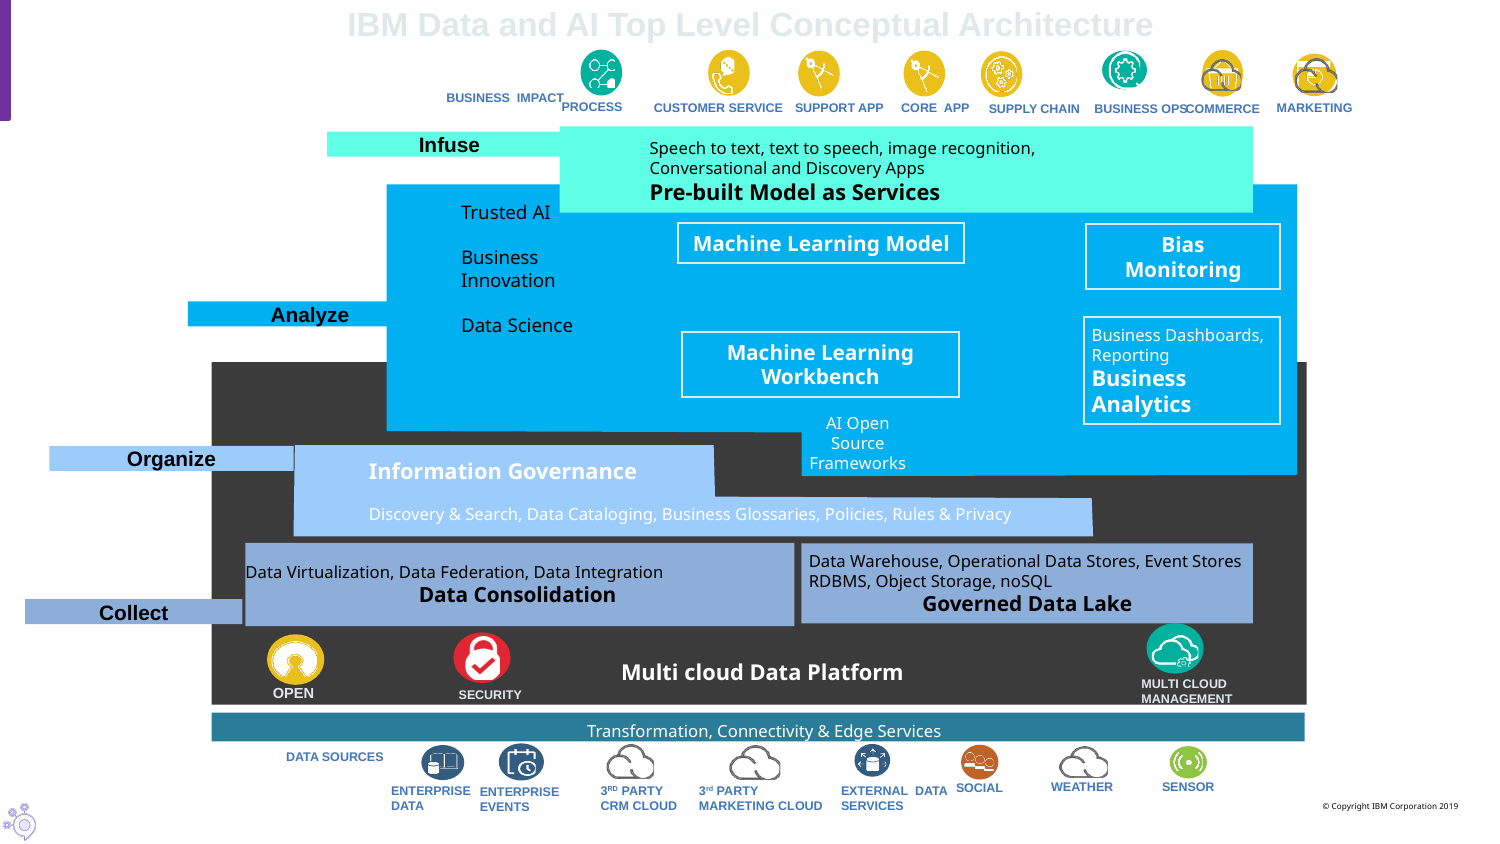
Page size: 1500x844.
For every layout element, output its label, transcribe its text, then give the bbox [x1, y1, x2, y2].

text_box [266, 633, 325, 702]
text_box [386, 184, 1298, 476]
text_box Machine Learning Workbench [681, 331, 959, 397]
text_box Data Warehouse, Operational Data Stores, Event Stores RDBMS, Object Storage, noSQL Governed Data Lake [801, 543, 1253, 624]
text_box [900, 50, 971, 116]
text_box Information Governance Discovery & Search, Data Cataloging, Business Glossaries, Policies, Rules & Privacy [293, 445, 1094, 537]
text_box Collect [25, 599, 243, 625]
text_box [453, 632, 524, 703]
text_box DATA SOURCES [286, 750, 385, 764]
text_box Trusted AI Business Innovation Data Science [446, 193, 642, 366]
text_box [840, 743, 950, 814]
text_box Bias Monitoring [1086, 224, 1280, 289]
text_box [205, 712, 1324, 742]
text_box [211, 362, 1307, 705]
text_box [495, 743, 547, 799]
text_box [653, 49, 794, 116]
picture [3, 803, 36, 841]
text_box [1139, 622, 1235, 707]
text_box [960, 744, 999, 788]
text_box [1093, 50, 1189, 117]
picture [1201, 58, 1242, 91]
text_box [980, 50, 1082, 117]
text_box Machine Learning Model [678, 223, 965, 264]
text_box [794, 50, 885, 116]
text_box Infuse [327, 131, 554, 157]
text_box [1169, 745, 1208, 786]
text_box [1291, 98, 1338, 109]
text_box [1201, 96, 1244, 111]
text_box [1058, 746, 1109, 787]
text_box Analyze [187, 301, 433, 327]
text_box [559, 126, 1254, 213]
text_box IBM Data and AI Top Level Conceptual Architecture [341, 0, 1162, 49]
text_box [1201, 49, 1244, 60]
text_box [698, 745, 836, 814]
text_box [599, 744, 679, 810]
text_box Data Virtualization, Data Federation, Data Integration Data Consolidation [245, 542, 795, 627]
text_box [1291, 53, 1338, 60]
picture [1294, 58, 1338, 93]
text_box AI Open Source Frameworks [798, 405, 917, 480]
text_box Organize [49, 445, 294, 471]
text_box Multi cloud Data Platform [613, 648, 994, 693]
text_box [574, 49, 623, 109]
text_box BUSINESS IMPACT [446, 89, 569, 105]
text_box Business Dashboards, Reporting Business Analytics [1084, 317, 1280, 425]
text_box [390, 744, 500, 814]
